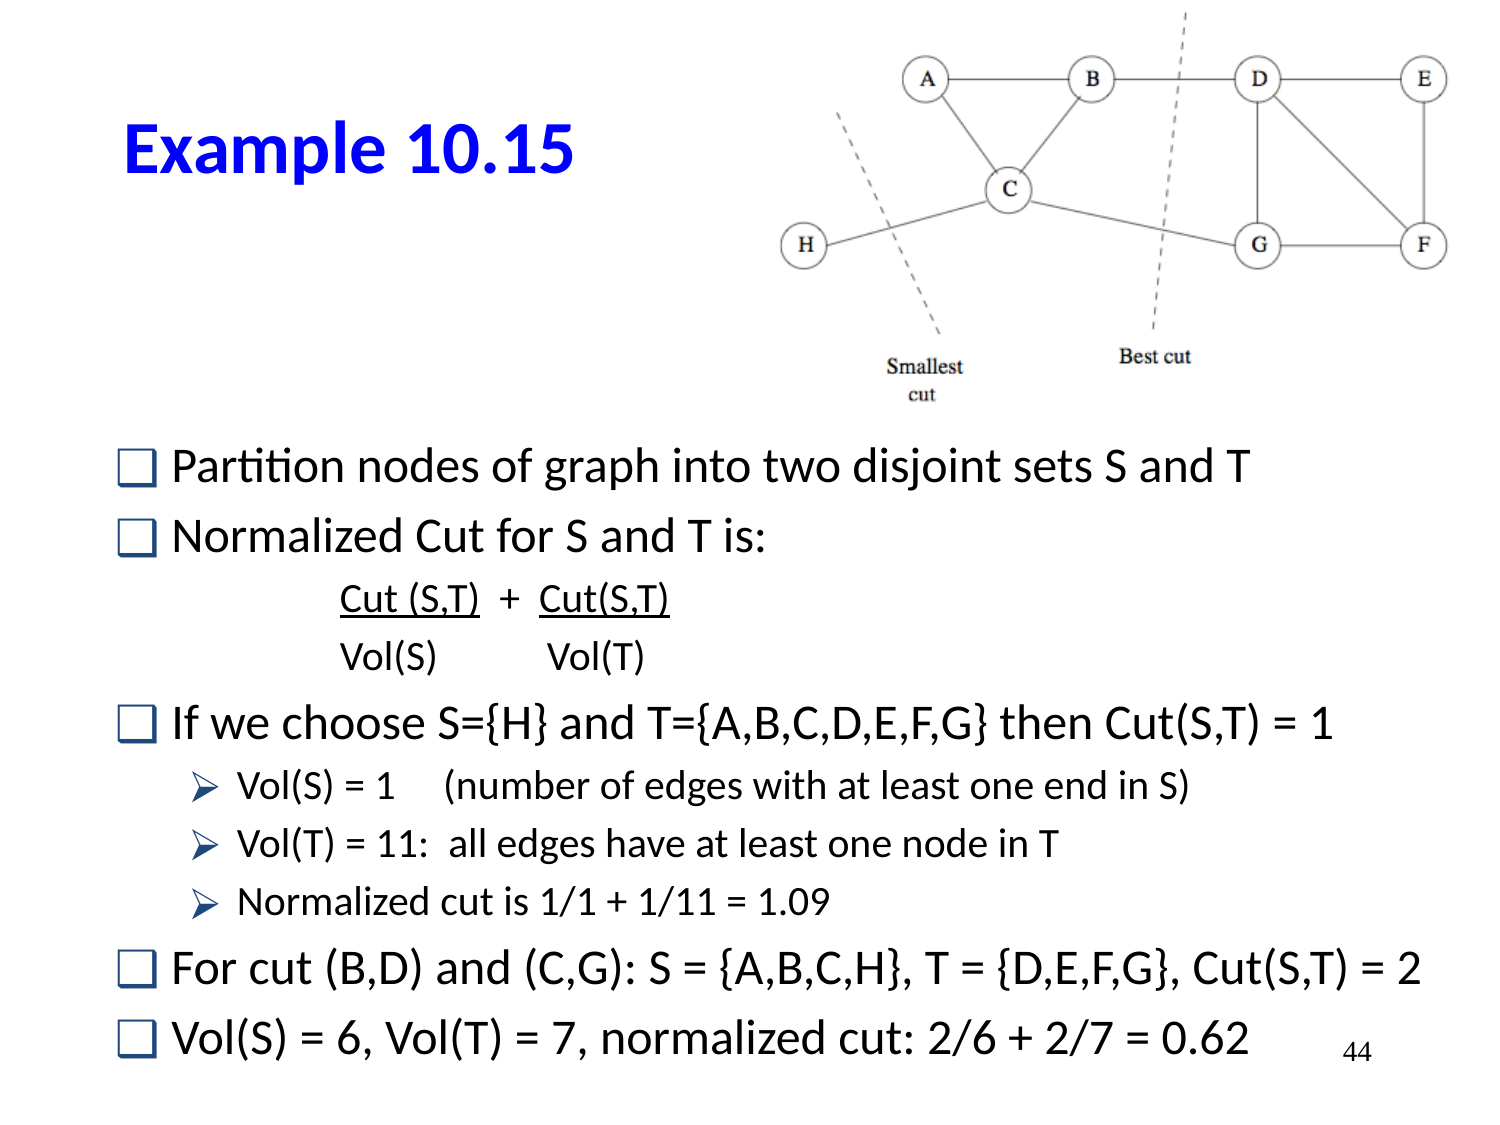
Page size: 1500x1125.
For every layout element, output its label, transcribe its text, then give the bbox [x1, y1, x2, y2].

slide_number ‹#› [1074, 1025, 1388, 1100]
picture [712, 4, 1500, 415]
list Partition nodes of graph into two disjoint sets S and T Normalized Cut for S and T is: Cut (S,T) + Cut(S,T) Vol(S) Vol(T) If we choose S={H} and T={A,B,C,D,E,F,G} then Cut(S,T) = 1 Vol(S) = 1 (number of edges with at least one end in S) Vol(T) = 11: all edges have at least one node in T Normalized cut is 1/1 + 1/11 = 1.09 For cut (B,D) and (C,G): S = {A,B,C,H}, T = {D,E,F,G}, Cut(S,T) = 2 Vol(S) = 6, Vol(T) = 7, normalized cut: 2/6 + 2/7 = 0.62 [99, 425, 1475, 775]
title Example 10.15 [62, 50, 638, 238]
